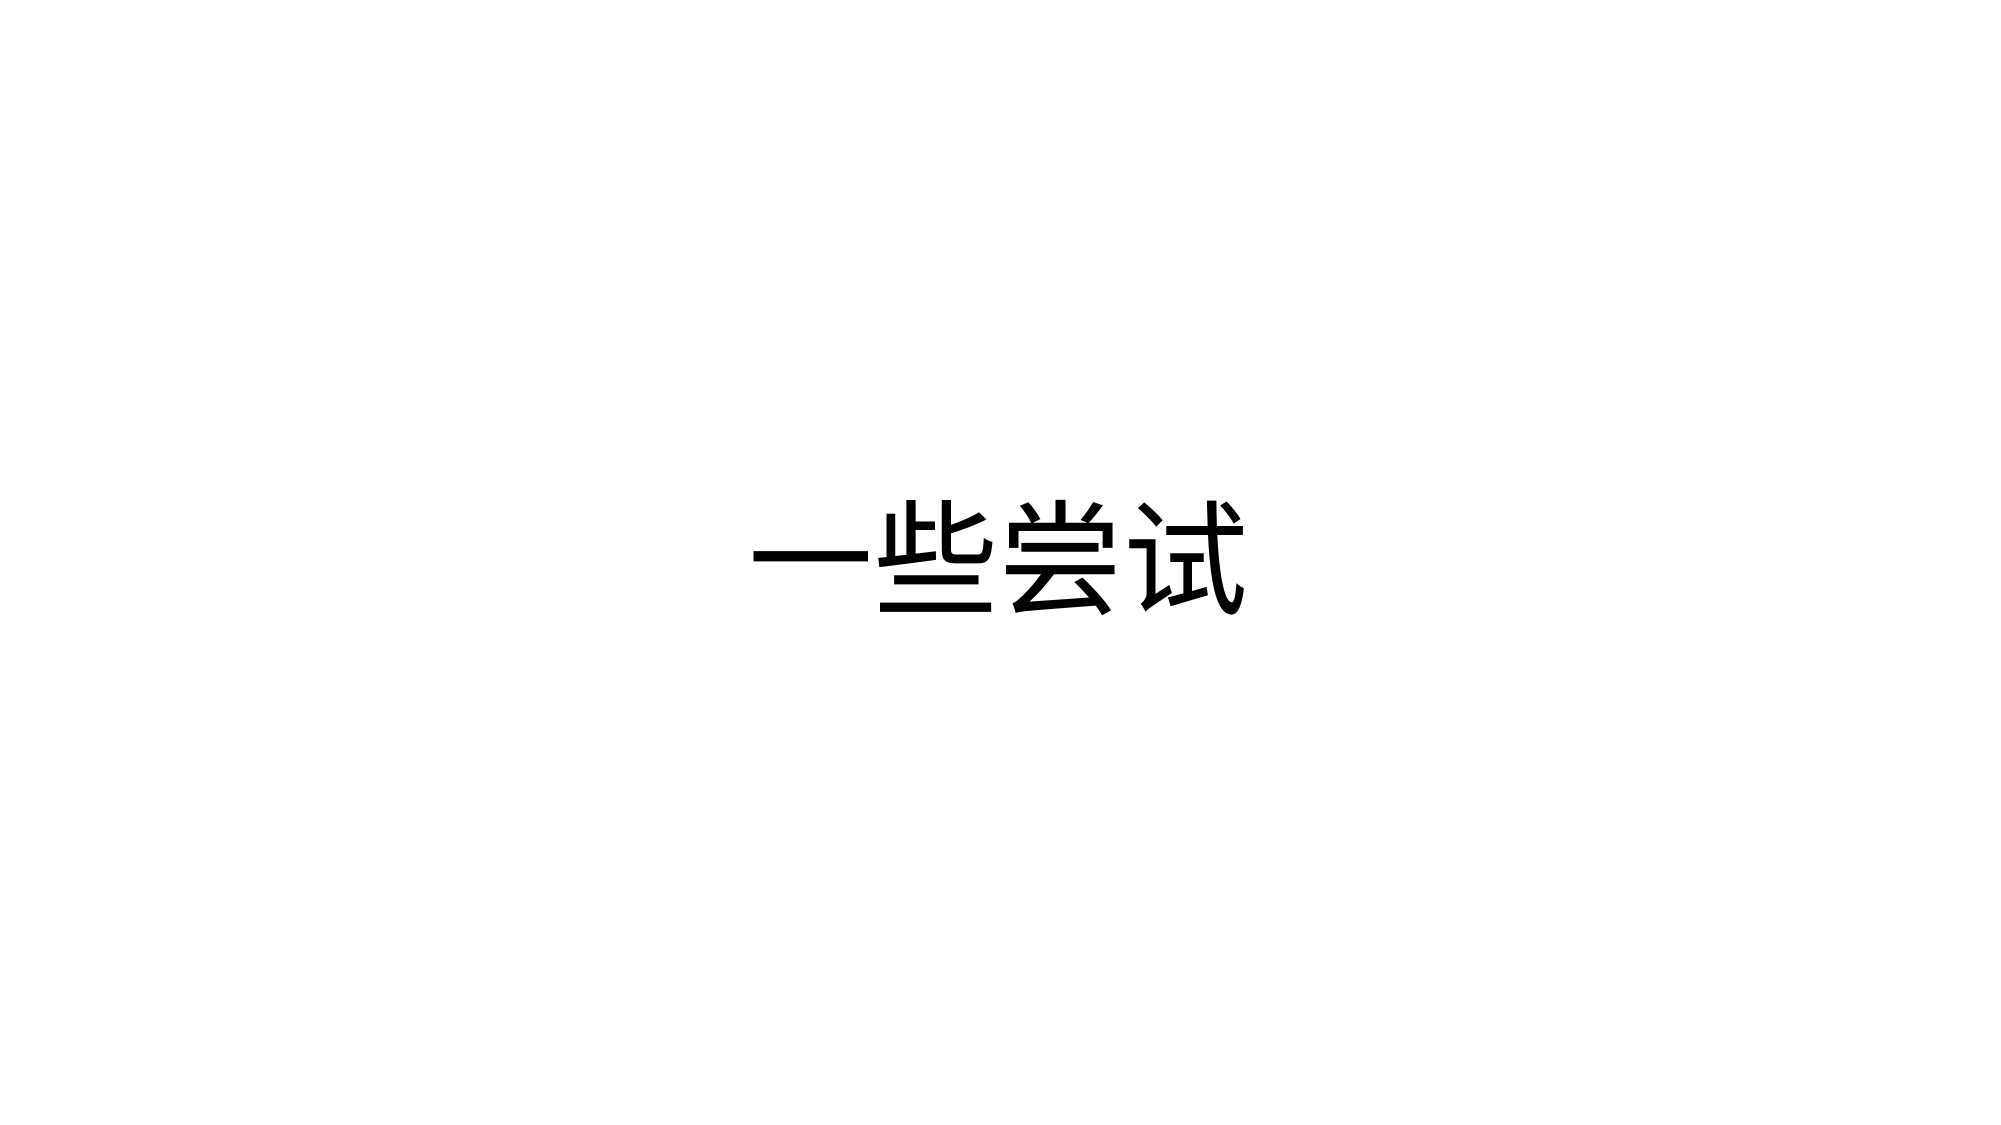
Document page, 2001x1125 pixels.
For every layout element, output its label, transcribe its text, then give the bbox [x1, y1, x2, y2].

title 一些尝试 [136, 172, 1862, 641]
